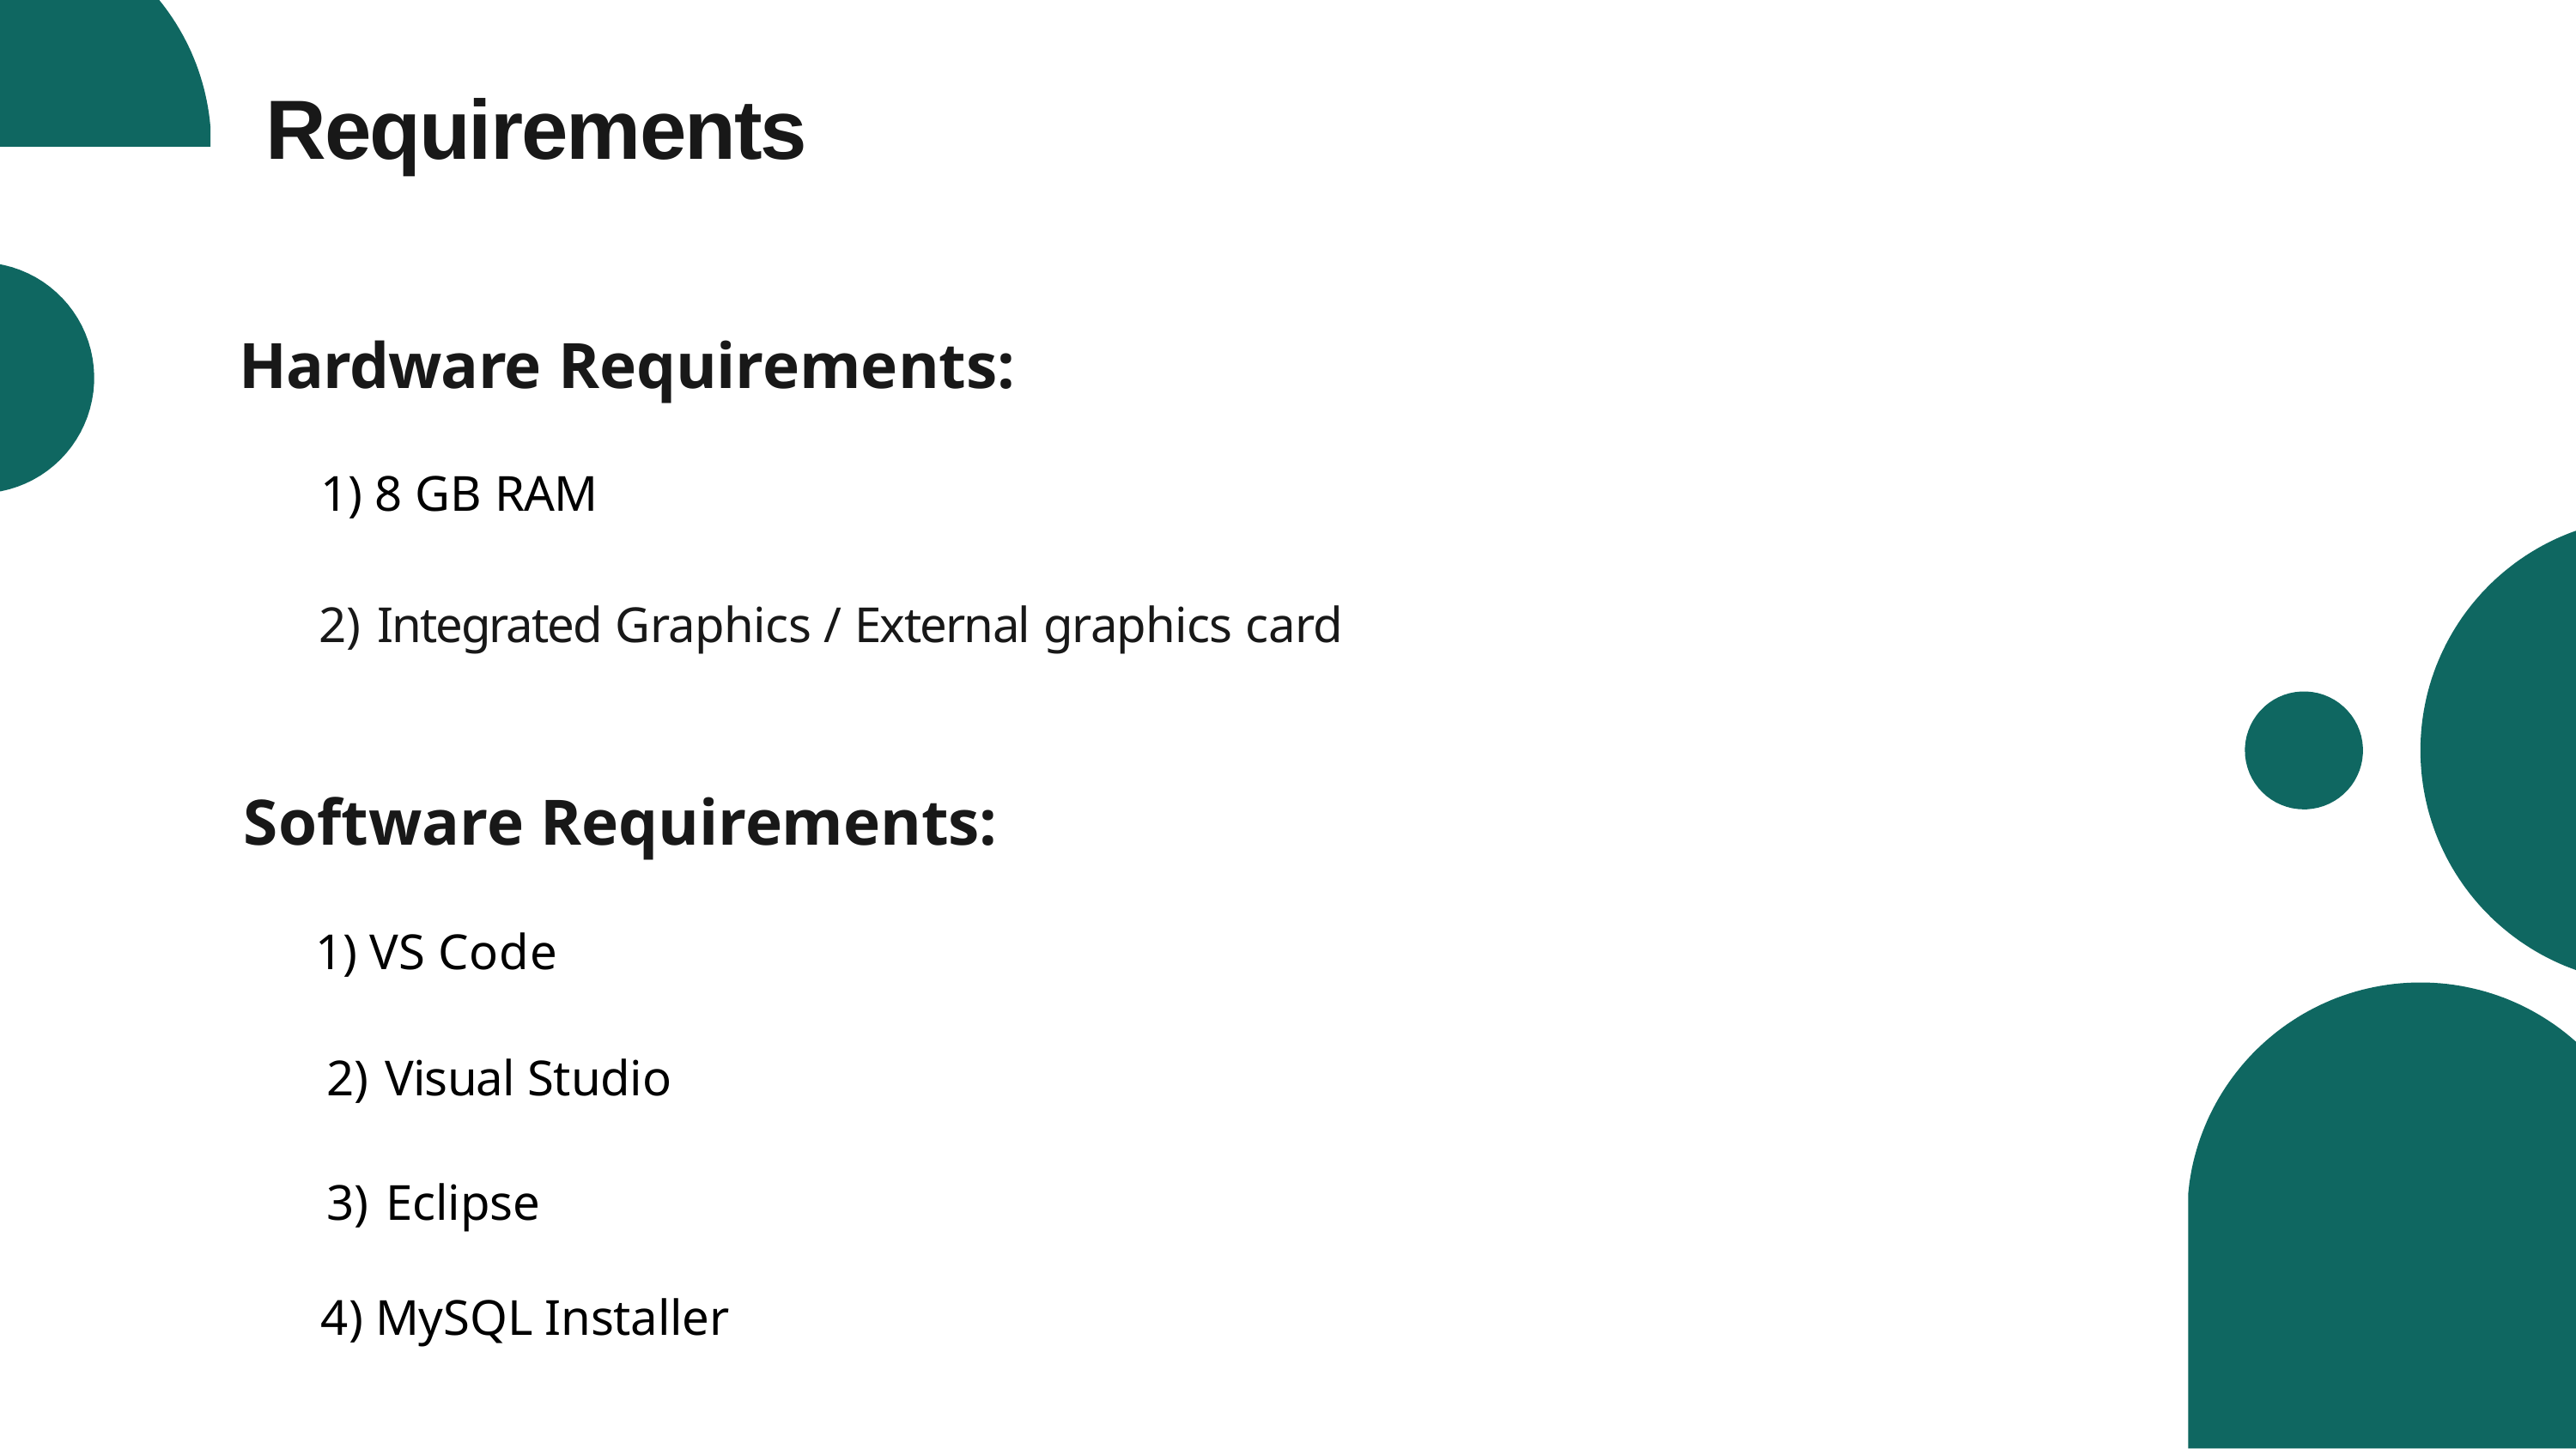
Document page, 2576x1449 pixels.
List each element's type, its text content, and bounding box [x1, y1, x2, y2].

text_box [2245, 691, 2363, 809]
text_box [2420, 530, 2576, 971]
text_box [0, 264, 94, 492]
text_box Hardware Requirements: 8 GB RAM Integrated Graphics / External graphics card Software Requirements: VS Code Visual Studio Eclipse 4) MySQL Installer [237, 324, 1418, 1345]
text_box [0, 0, 211, 147]
text_box [2188, 982, 2576, 1449]
title Requirements [264, 73, 809, 318]
